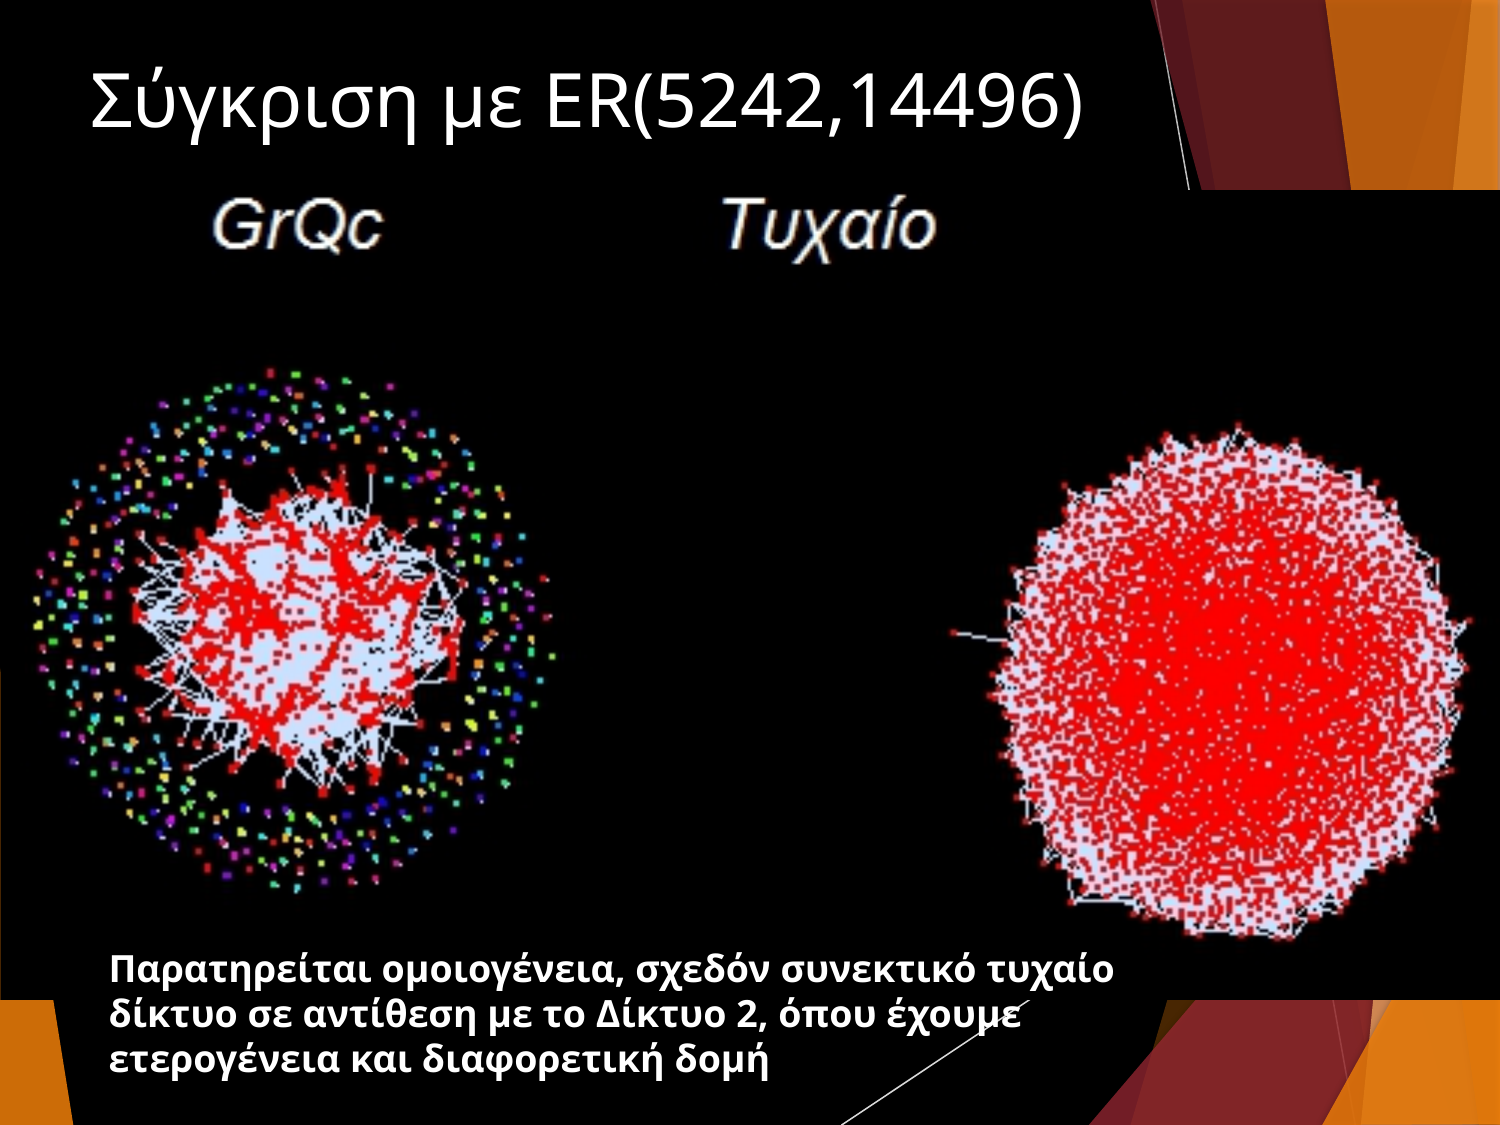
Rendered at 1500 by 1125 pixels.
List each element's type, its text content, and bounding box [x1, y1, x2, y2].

text_box Παρατηρείται ομοιογένεια, σχεδόν συνεκτικό τυχαίο δίκτυο σε αντίθεση με το Δίκτυο 2, όπου έχουμε ετερογένεια και διαφορετική δομή [93, 1007, 1196, 1088]
title Σύγκριση με ER(5242,14496) [75, 45, 1425, 189]
picture [0, 190, 1500, 1000]
